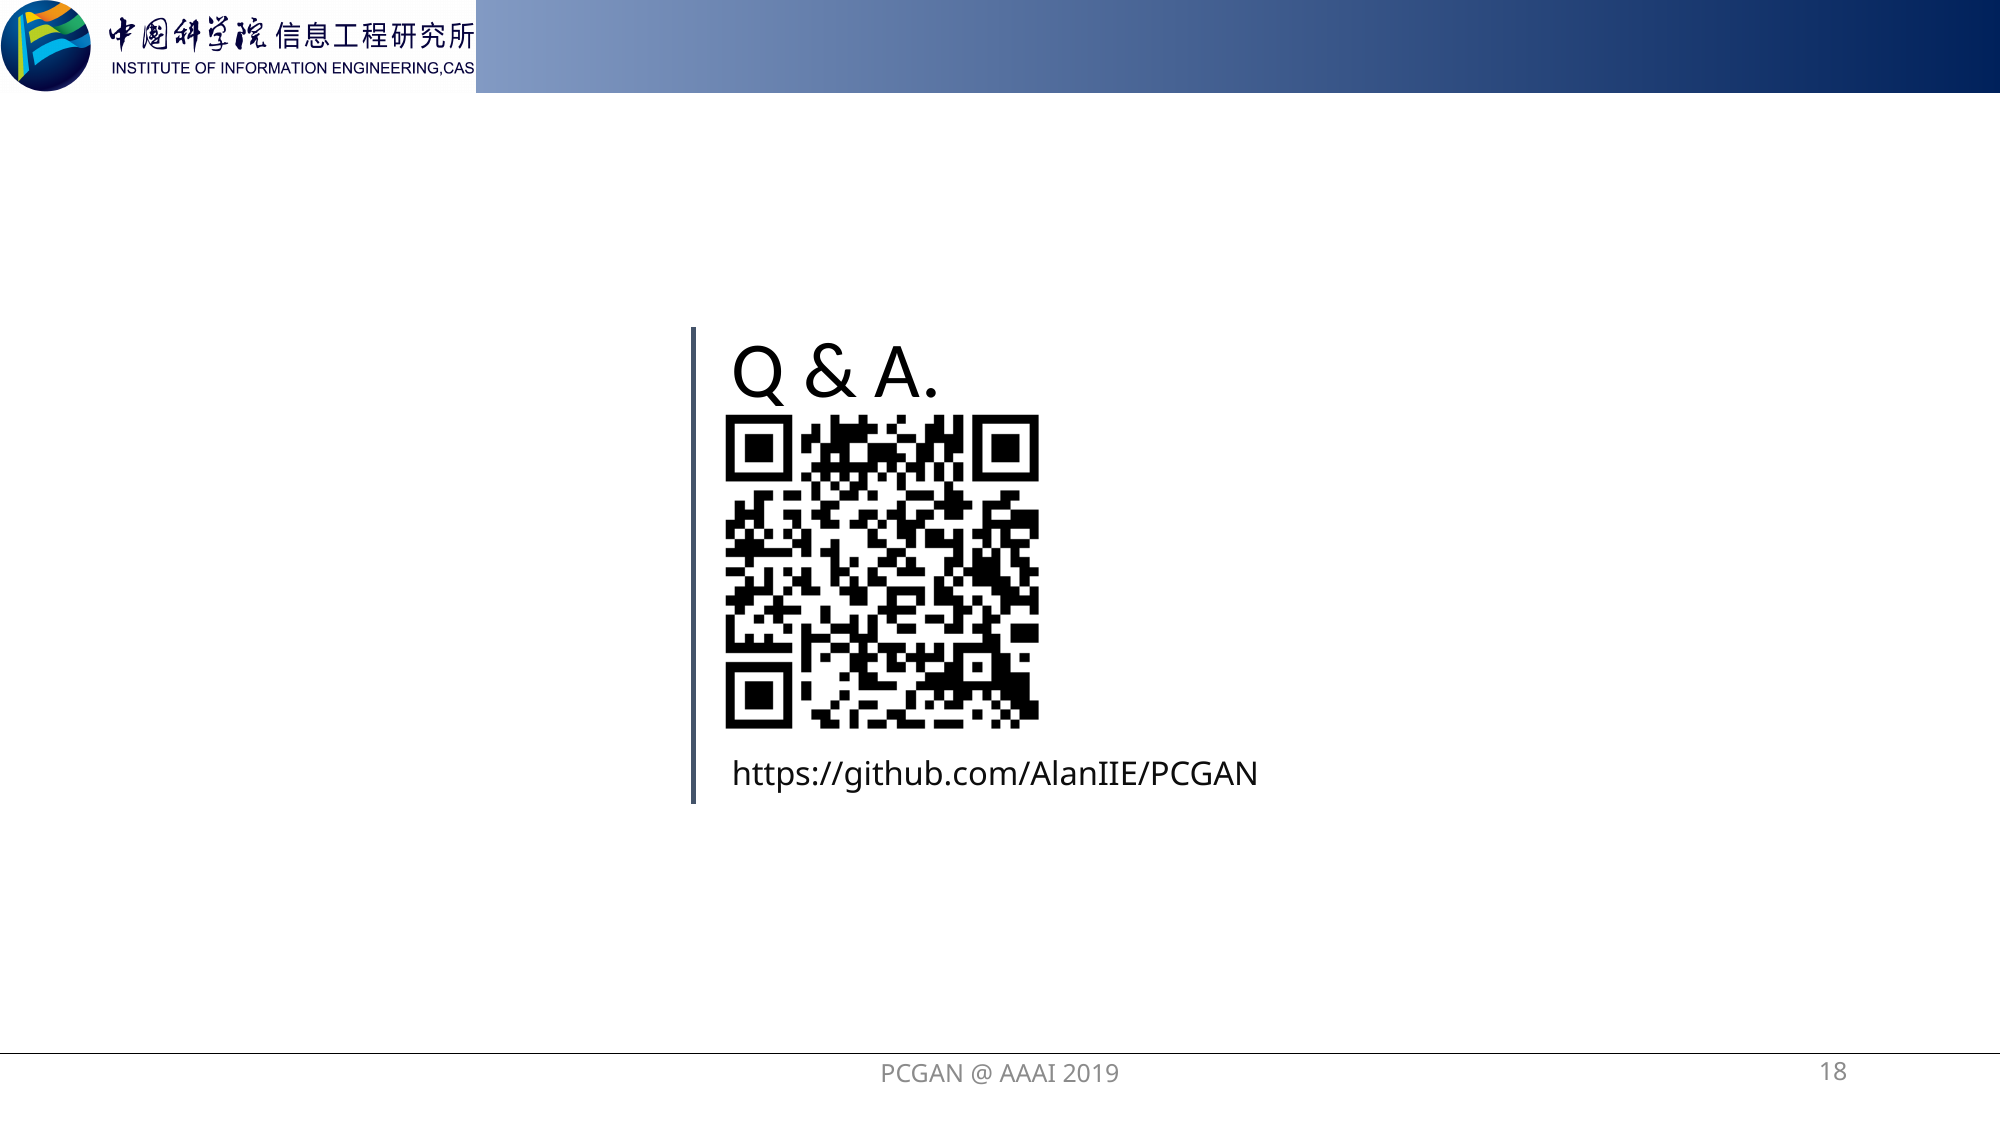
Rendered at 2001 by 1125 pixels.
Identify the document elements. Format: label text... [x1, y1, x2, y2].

picture [0, 0, 476, 93]
slide_number 18 [1412, 1042, 1863, 1103]
footer PCGAN @ AAAI 2019 [662, 1042, 1338, 1103]
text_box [693, 321, 1371, 804]
